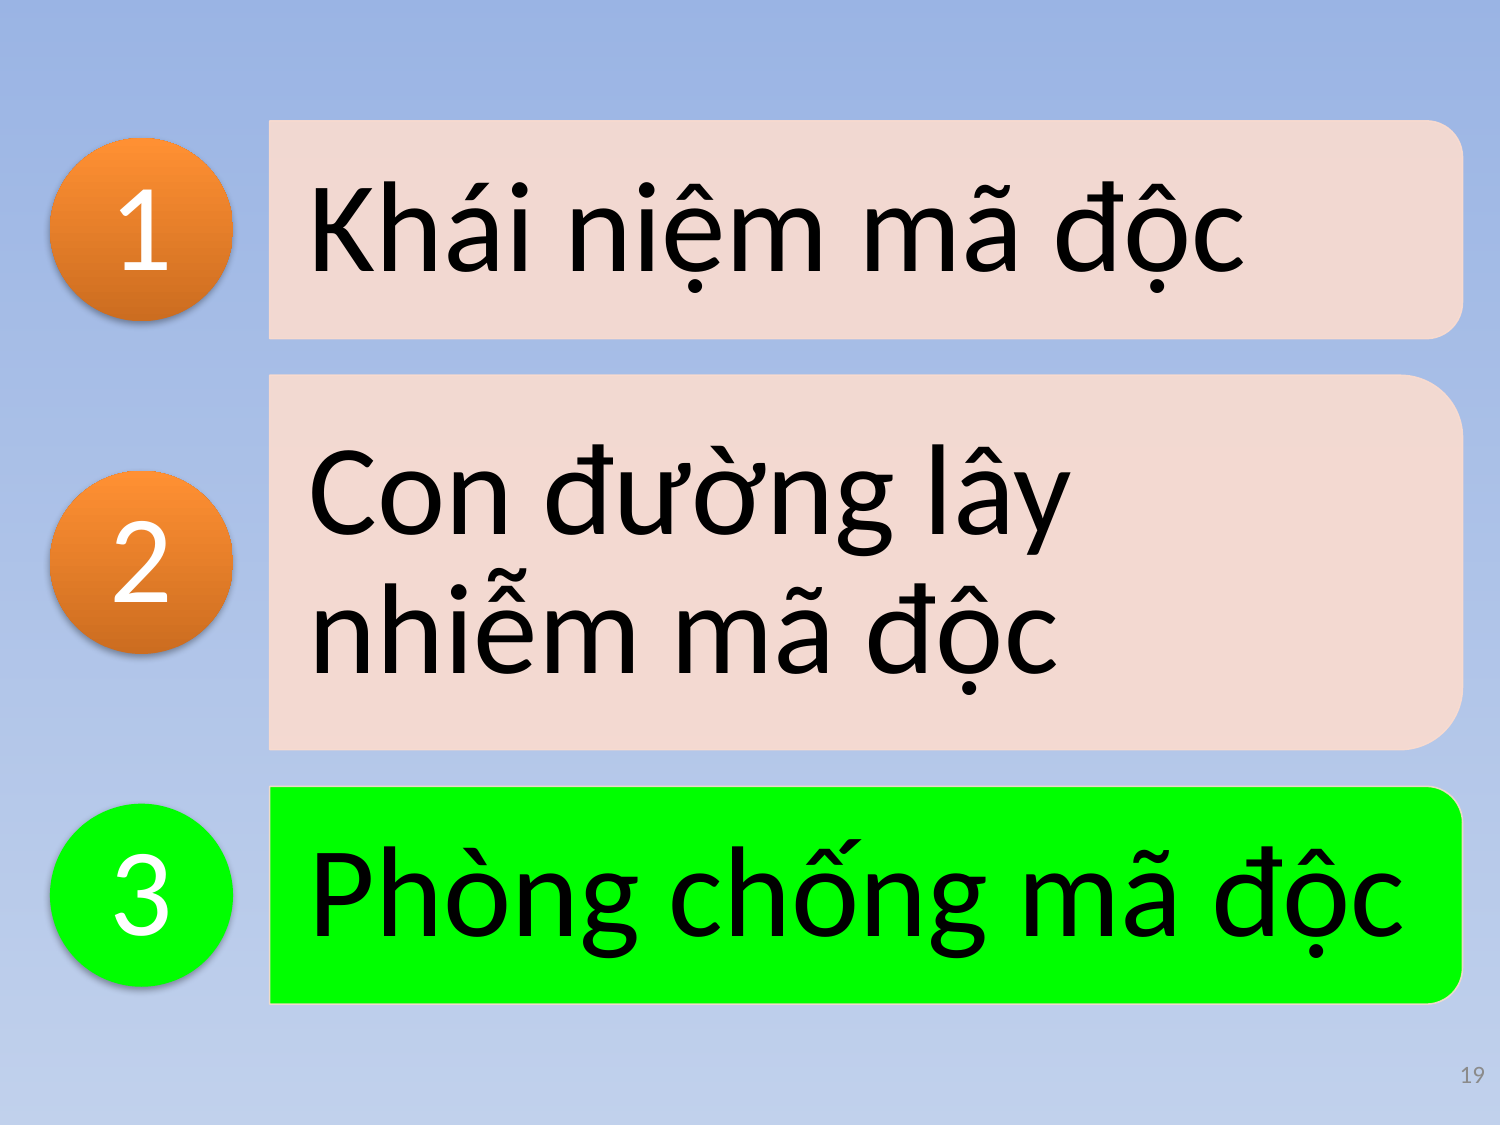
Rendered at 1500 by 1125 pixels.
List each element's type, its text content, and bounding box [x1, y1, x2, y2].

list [49, 37, 1463, 1088]
slide_number 19 [1399, 1023, 1500, 1125]
